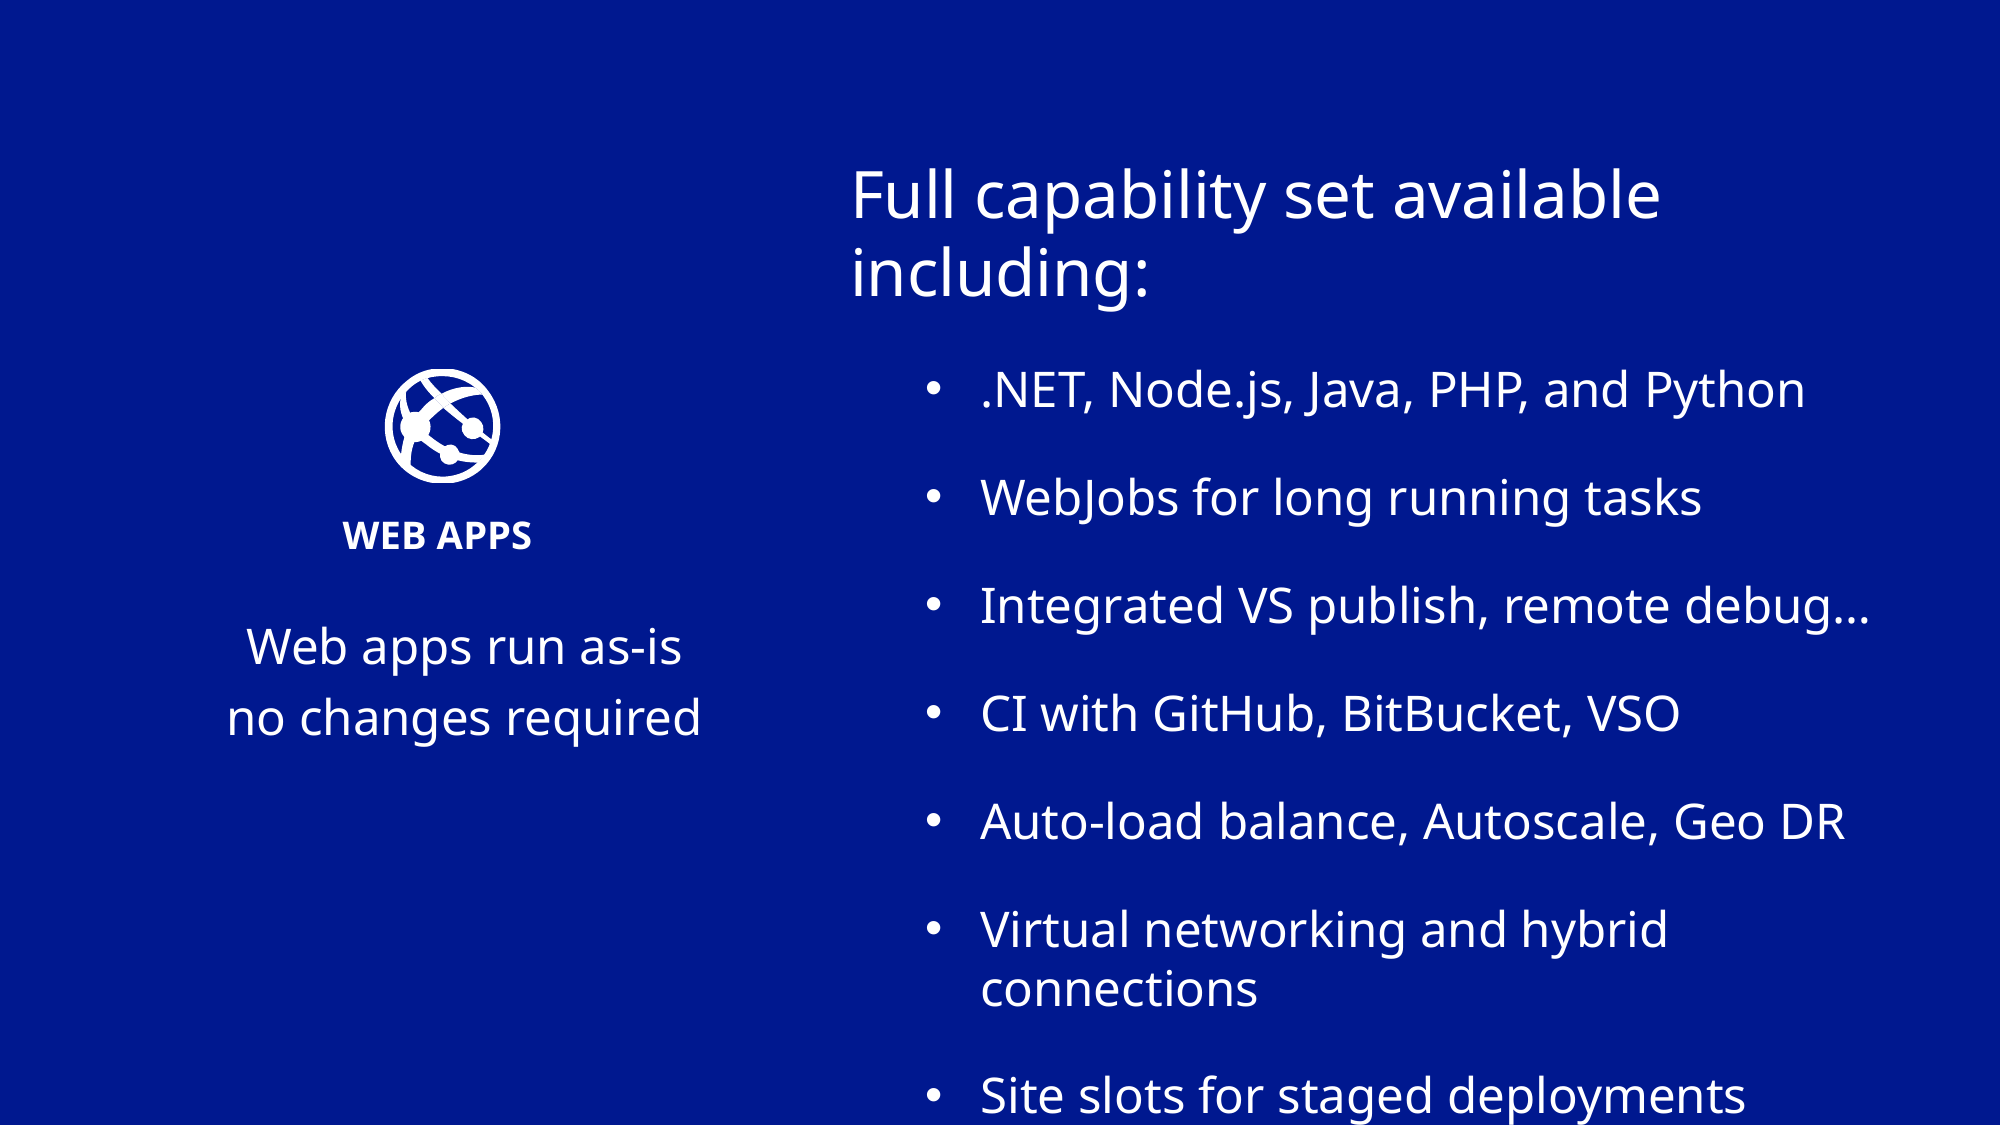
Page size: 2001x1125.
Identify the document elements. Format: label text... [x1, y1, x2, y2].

text_box Web apps run as-is no changes required [211, 607, 718, 753]
text_box Full capability set available including: .NET, Node.js, Java, PHP, and Python WebJobs for long running tasks Integrated VS publish, remote debug… CI with GitHub, BitBucket, VSO Auto-load balance, Autoscale, Geo DR Virtual networking and hybrid connections Site slots for staged deployments [825, 145, 1889, 970]
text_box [201, 368, 674, 574]
